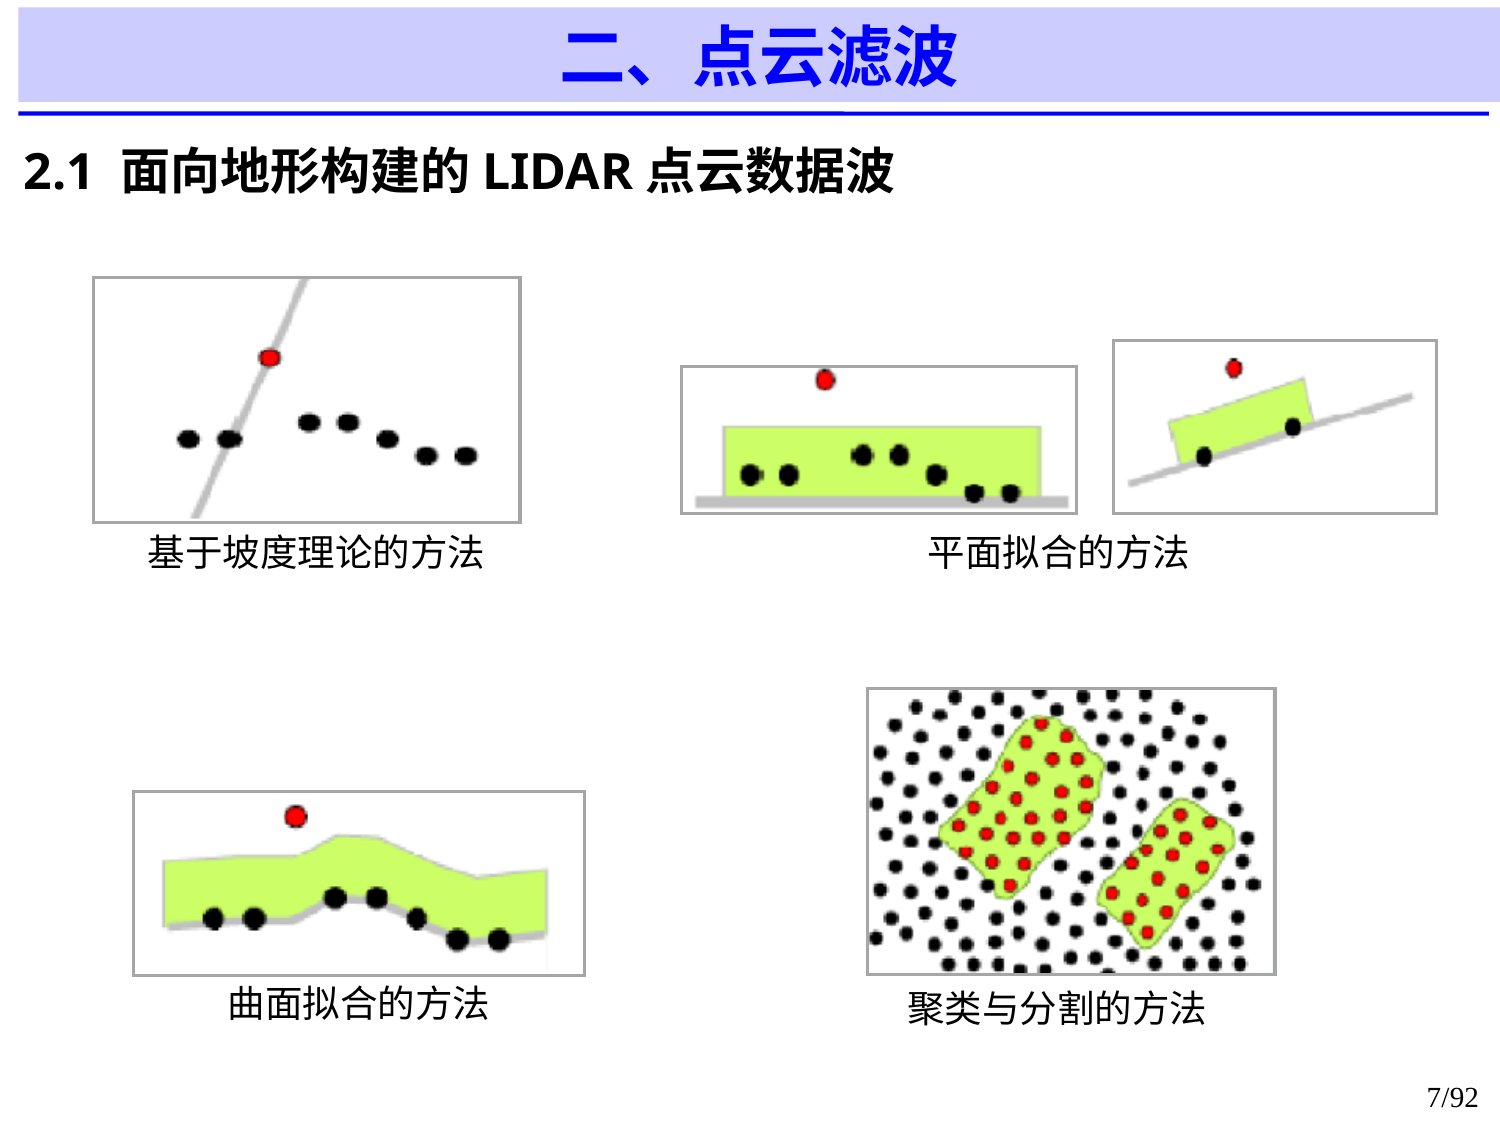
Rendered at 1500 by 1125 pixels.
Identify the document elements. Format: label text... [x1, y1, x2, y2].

picture [1114, 341, 1436, 513]
picture [94, 278, 519, 522]
text_box 曲面拟合的方法 [99, 972, 619, 1031]
text_box 基于坡度理论的方法 [103, 521, 529, 579]
slide_number 7/92 [1181, 1070, 1495, 1118]
text_box 2.1 面向地形构建的LIDAR点云数据波 [9, 132, 1049, 208]
picture [682, 368, 1076, 513]
picture [868, 689, 1274, 974]
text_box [18, 7, 1500, 114]
text_box 聚类与分割的方法 [797, 977, 1317, 1035]
picture [134, 792, 584, 975]
text_box 平面拟合的方法 [799, 521, 1319, 580]
